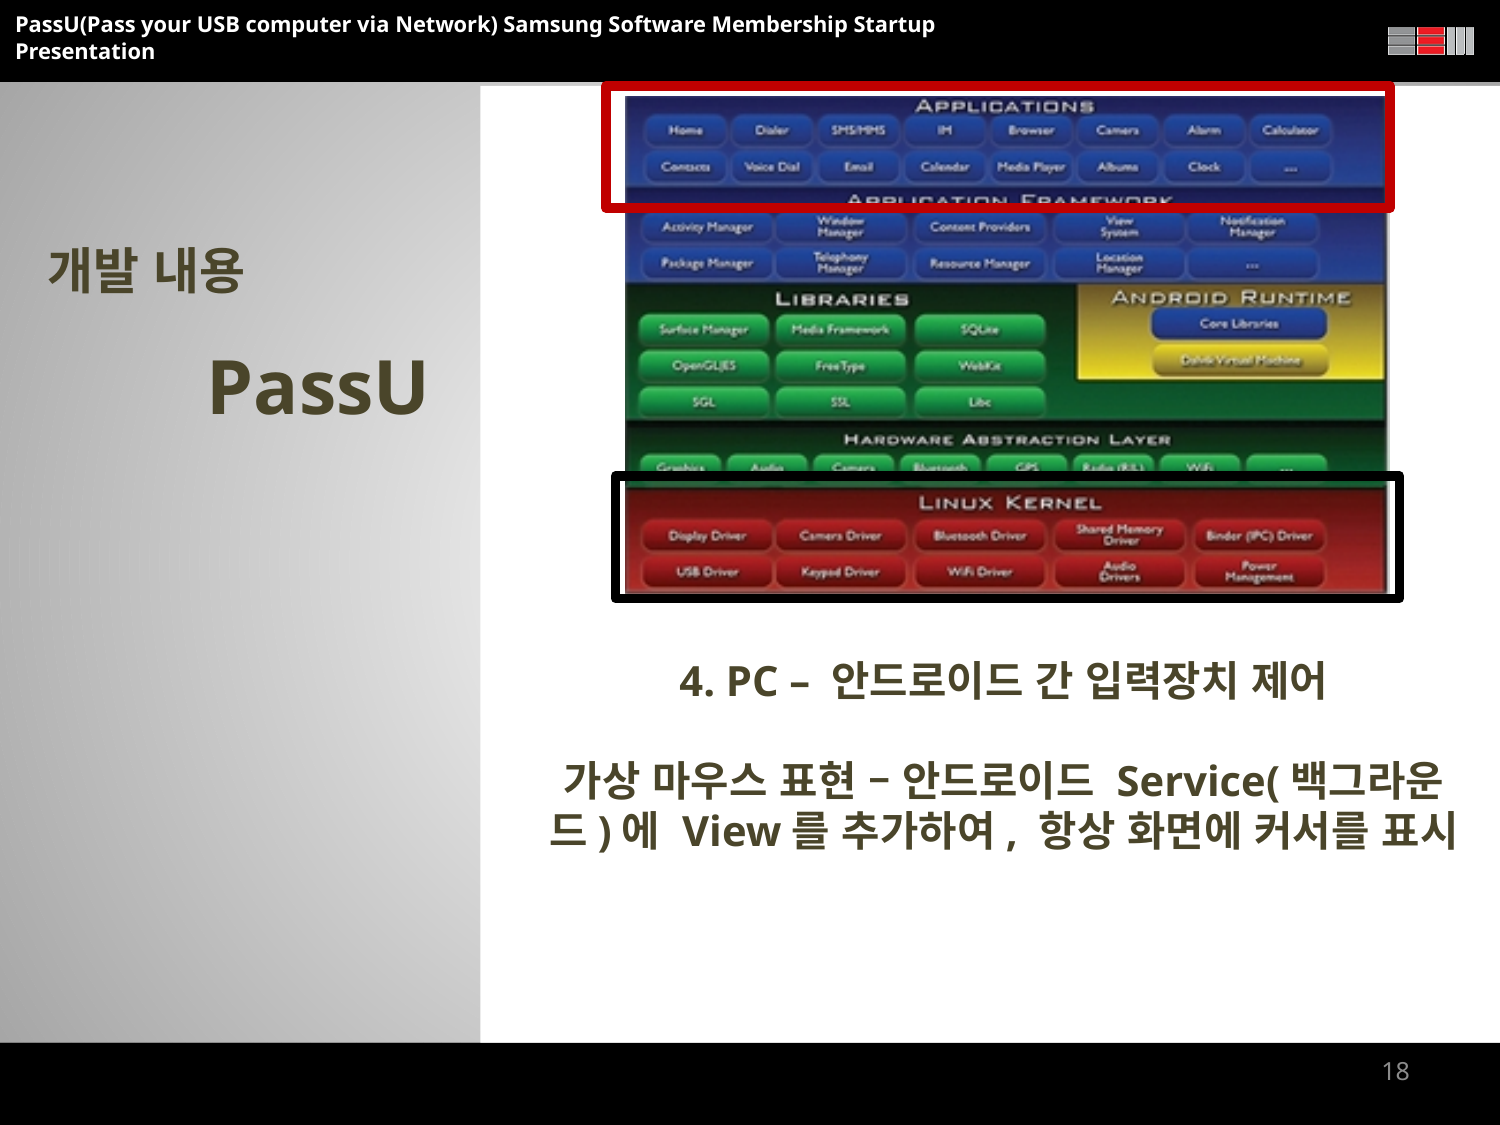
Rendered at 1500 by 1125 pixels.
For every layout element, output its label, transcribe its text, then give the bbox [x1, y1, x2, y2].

slide_number PassU(Pass your USB computer via Network) Samsung Software Membership Startup Presentation [0, 7, 1081, 68]
text_box [478, 84, 1500, 1041]
text_box 4. PC – 안드로이드 간 입력장치 제어 가상 마우스 표현 – 안드로이드 Service(백그라운드)에 View를 추가하여, 항상 화면에 커서를 표시 [525, 347, 1483, 913]
picture [624, 95, 1391, 599]
text_box PassU [172, 331, 447, 437]
text_box [604, 84, 1392, 210]
text_box [1394, 474, 1402, 600]
text_box [0, 1041, 1500, 1125]
slide_number 18 [1074, 1042, 1425, 1103]
picture [1387, 22, 1477, 58]
text_box 개발 내용 [32, 231, 447, 307]
text_box [613, 474, 619, 600]
